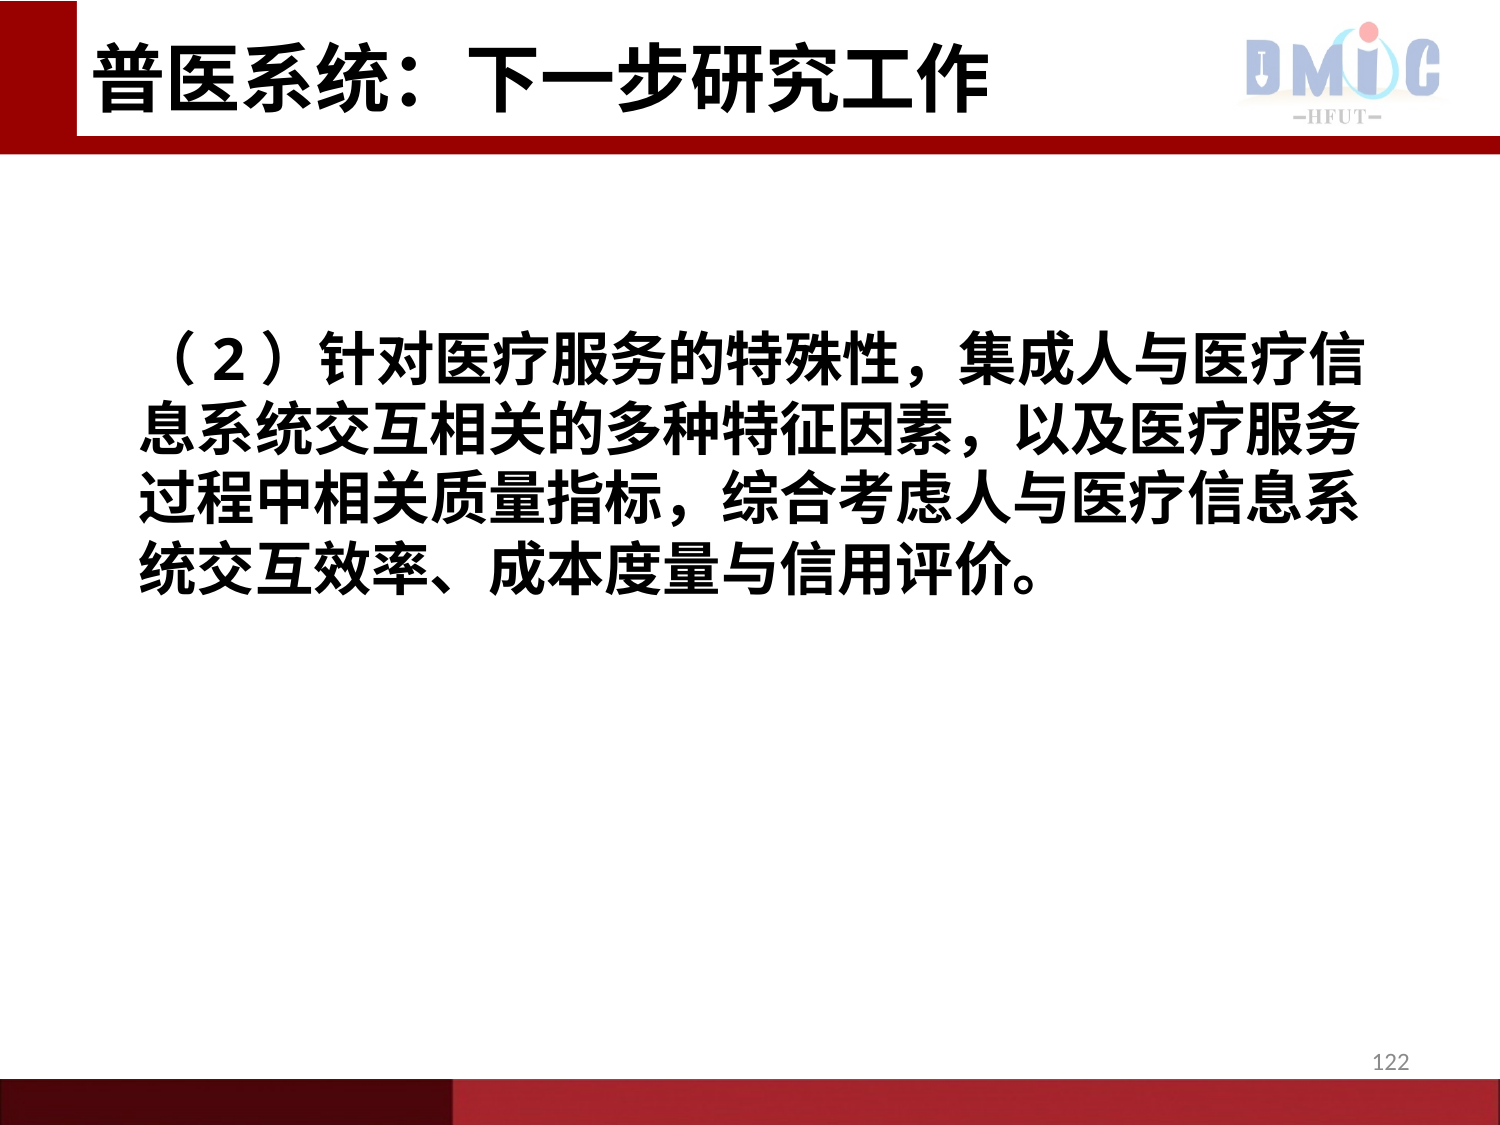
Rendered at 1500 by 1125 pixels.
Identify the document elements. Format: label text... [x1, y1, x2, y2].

picture [0, 1079, 1500, 1125]
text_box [1210, 21, 1472, 132]
title 普医系统：下一步研究工作 [74, 20, 1426, 130]
text_box （2）针对医疗服务的特殊性，集成人与医疗信息系统交互相关的多种特征因素，以及医疗服务过程中相关质量指标，综合考虑人与医疗信息系统交互效率、成本度量与信用评价。 [123, 314, 1388, 609]
slide_number 122 [1074, 1030, 1425, 1091]
